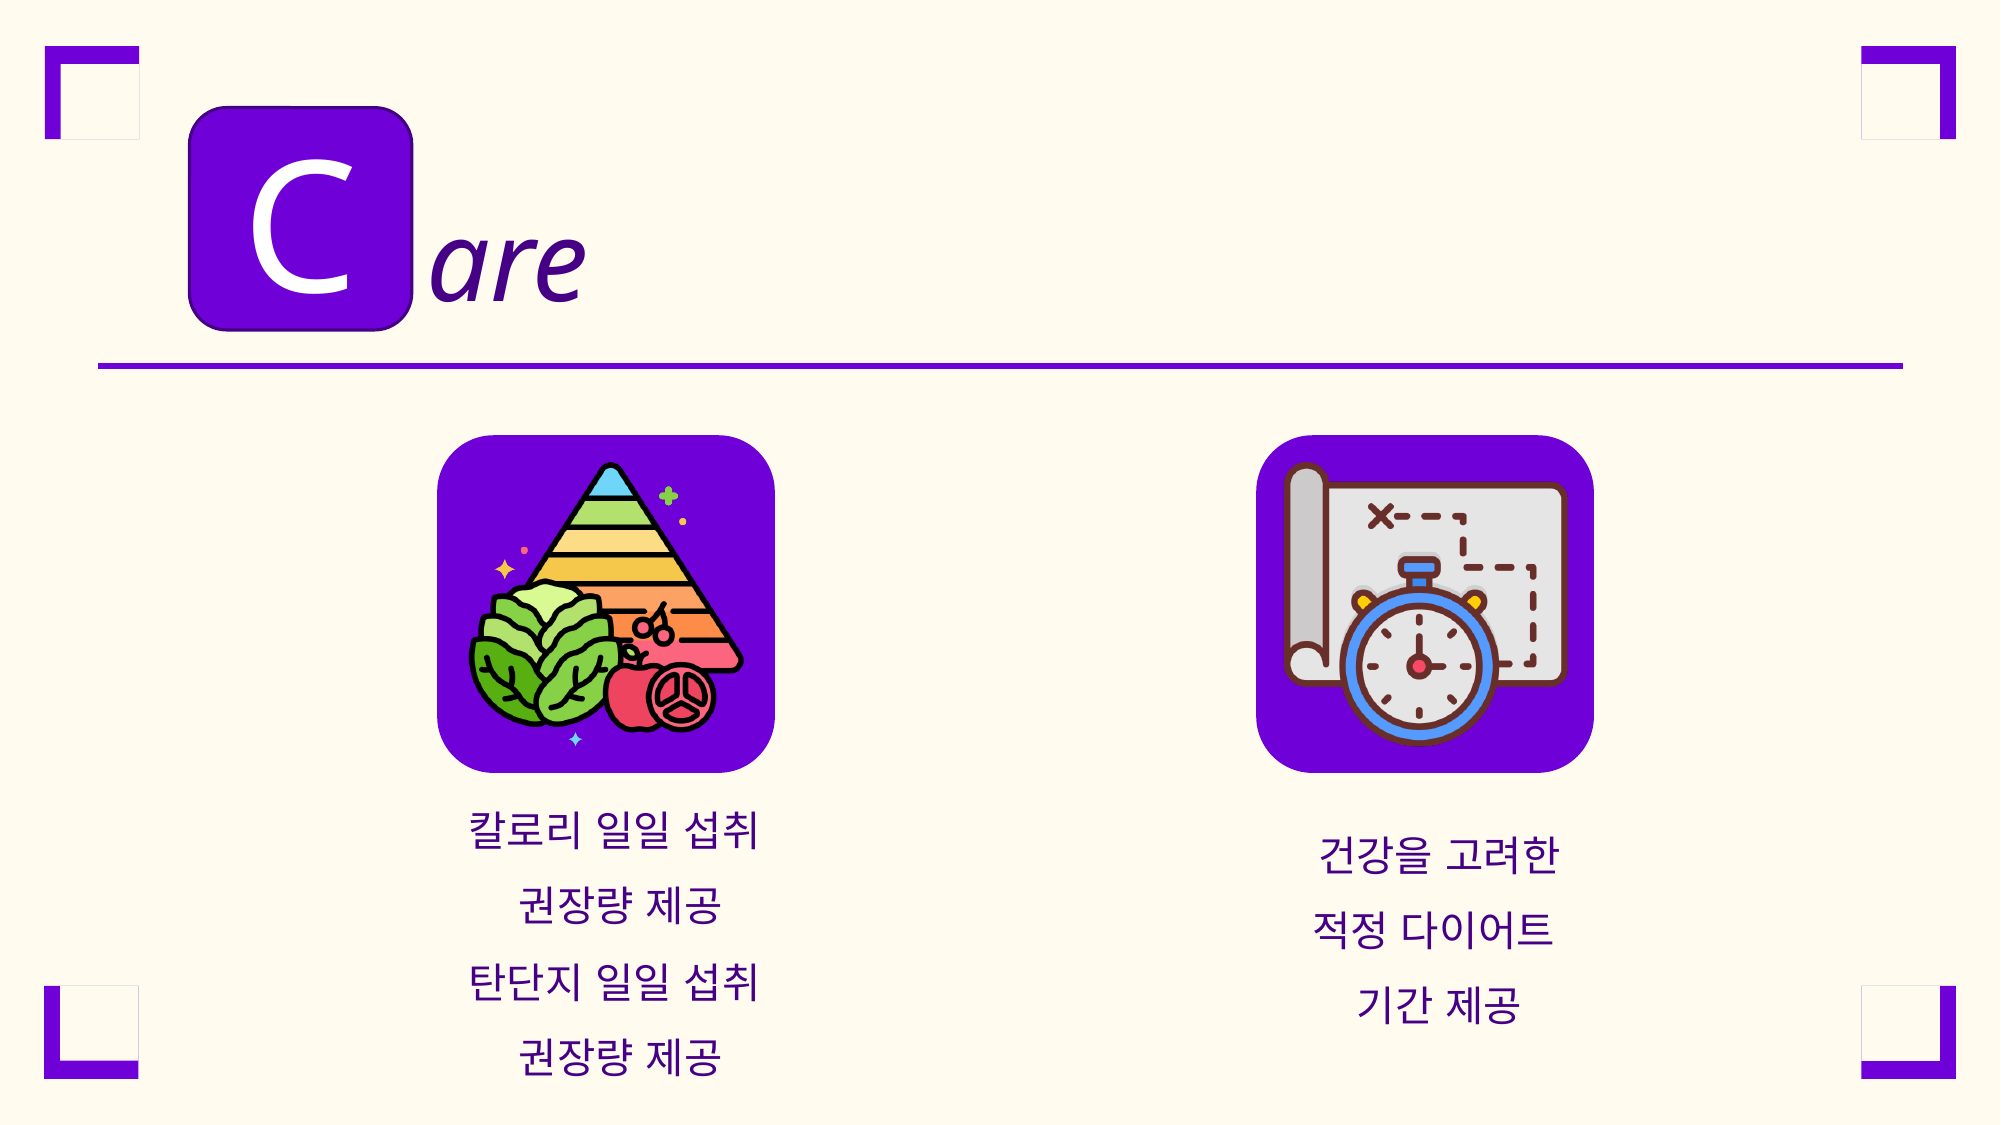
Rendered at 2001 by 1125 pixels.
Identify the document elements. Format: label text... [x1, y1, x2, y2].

text_box C [187, 105, 414, 181]
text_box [1860, 985, 1957, 1080]
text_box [1255, 434, 1624, 1034]
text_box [436, 434, 805, 1095]
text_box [44, 45, 140, 140]
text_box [43, 985, 140, 1080]
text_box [1860, 45, 1957, 140]
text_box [97, 181, 1904, 367]
